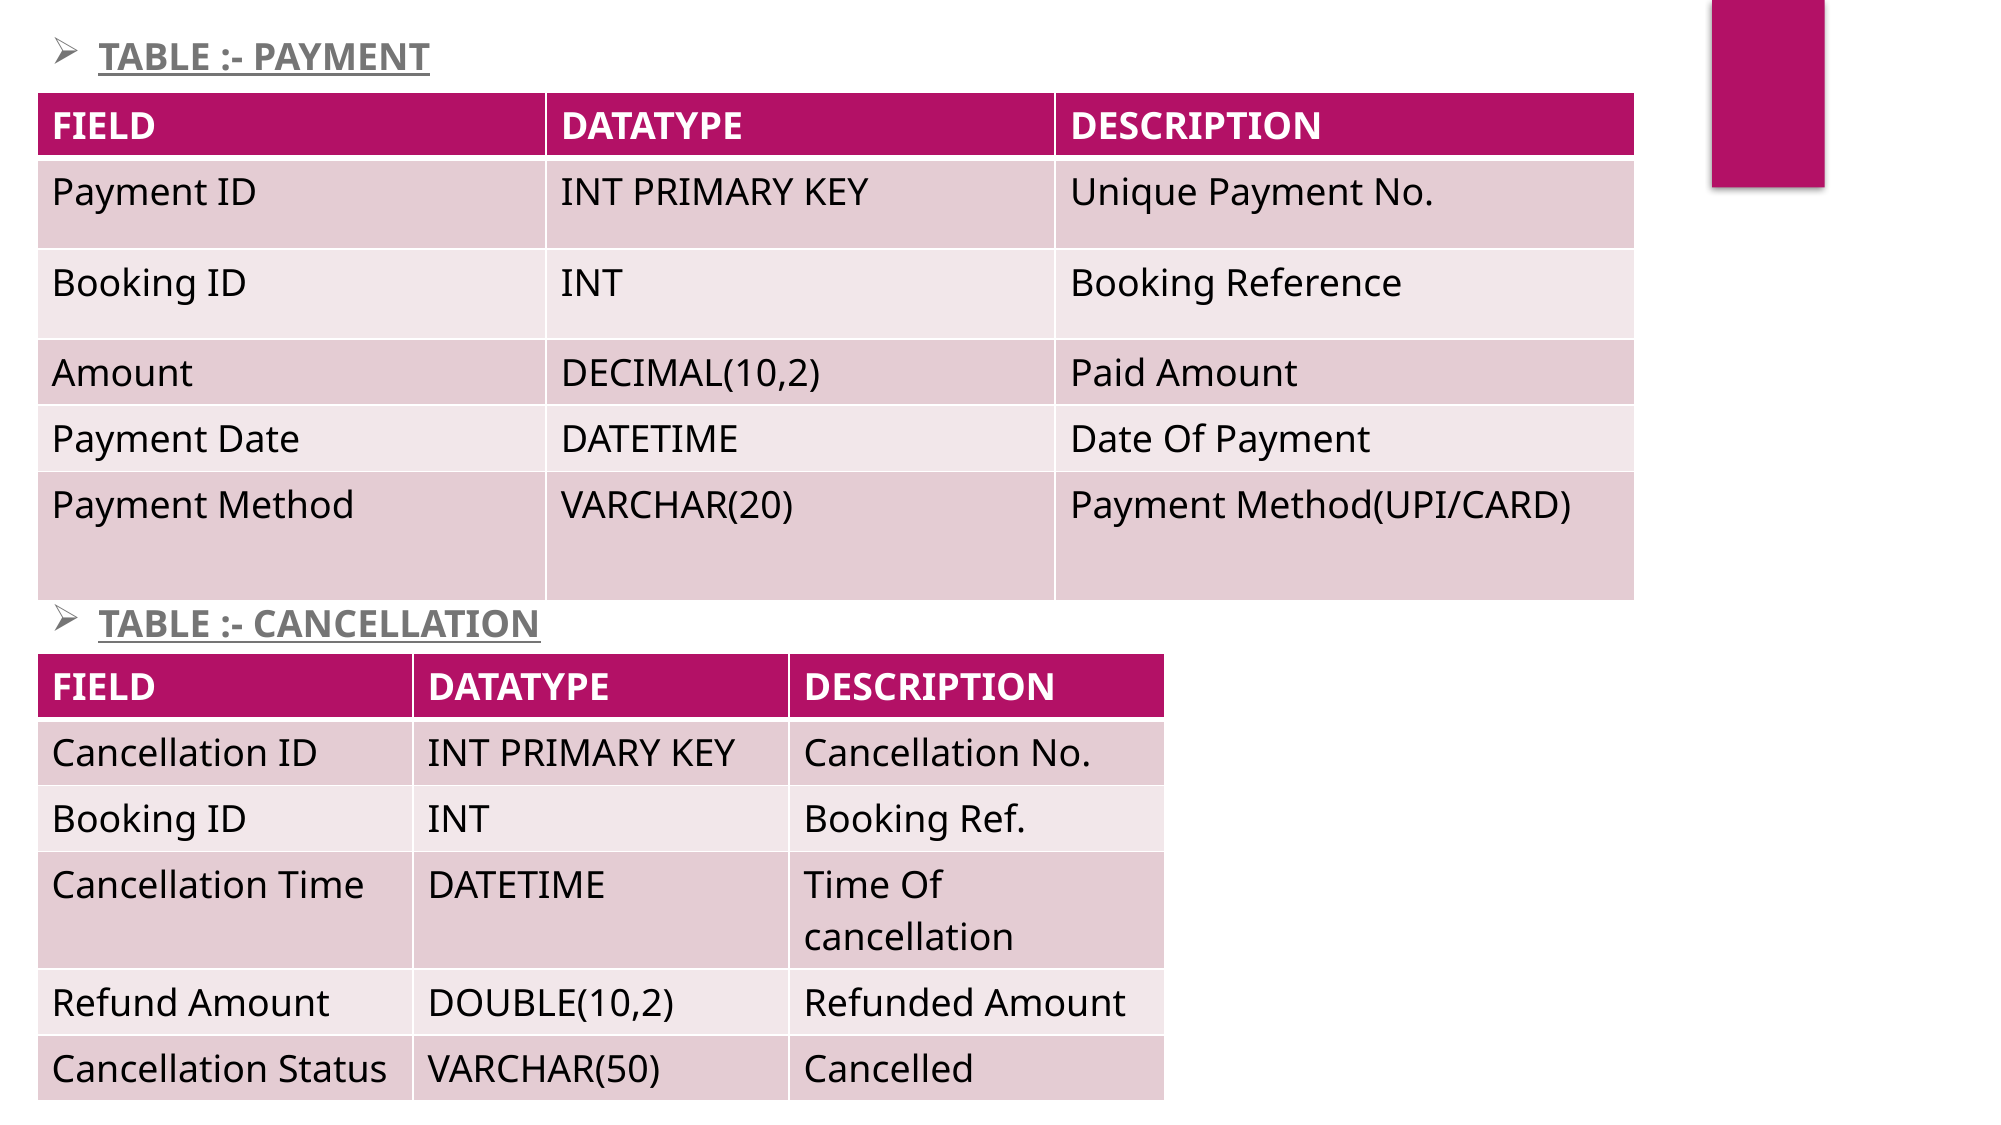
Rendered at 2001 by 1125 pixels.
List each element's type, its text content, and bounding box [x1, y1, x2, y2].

table_cell DATETIME [547, 406, 1054, 471]
table_cell Booking Ref. [790, 786, 1164, 851]
text_box TABLE :- PAYMENT [36, 25, 1060, 86]
table_cell INT [414, 786, 788, 851]
table_cell INT PRIMARY KEY [414, 722, 788, 785]
table_cell DATETIME [414, 852, 788, 968]
table_cell VARCHAR(20) [547, 472, 1054, 592]
table_cell Cancellation No. [790, 722, 1164, 785]
table_cell Payment Method(UPI/CARD) [1056, 472, 1634, 600]
table_cell Payment Method [38, 472, 545, 592]
table_header FIELD [38, 93, 545, 155]
table_cell Payment Date [38, 406, 545, 471]
table_cell Paid Amount [1056, 340, 1634, 404]
table_cell Cancellation Status [38, 1036, 412, 1100]
table_header DESCRIPTION [1056, 93, 1634, 155]
table_header FIELD [38, 654, 412, 717]
table_cell Cancellation Time [38, 852, 412, 968]
table_cell Unique Payment No. [1056, 161, 1634, 248]
table_cell VARCHAR(50) [414, 1036, 788, 1100]
table_cell DECIMAL(10,2) [547, 340, 1054, 404]
table_header DESCRIPTION [790, 654, 1164, 717]
table_cell INT PRIMARY KEY [547, 161, 1054, 248]
table_cell Booking Reference [1056, 250, 1634, 338]
text_box TABLE :- CANCELLATION [36, 592, 1501, 653]
table_cell Payment ID [38, 161, 545, 248]
table_header DATATYPE [547, 93, 1054, 155]
table_cell Cancelled [790, 1036, 1164, 1100]
table_cell Refunded Amount [790, 970, 1164, 1034]
table_cell DOUBLE(10,2) [414, 970, 788, 1034]
table_cell Date Of Payment [1056, 406, 1634, 471]
table_header DATATYPE [414, 654, 788, 717]
table_cell Cancellation ID [38, 722, 412, 785]
table_cell Refund Amount [38, 970, 412, 1034]
table_cell Time Of cancellation [790, 852, 1164, 968]
table_cell Booking ID [38, 786, 412, 851]
table_cell Amount [38, 340, 545, 404]
table_cell INT [547, 250, 1054, 338]
table_cell Booking ID [38, 250, 545, 338]
